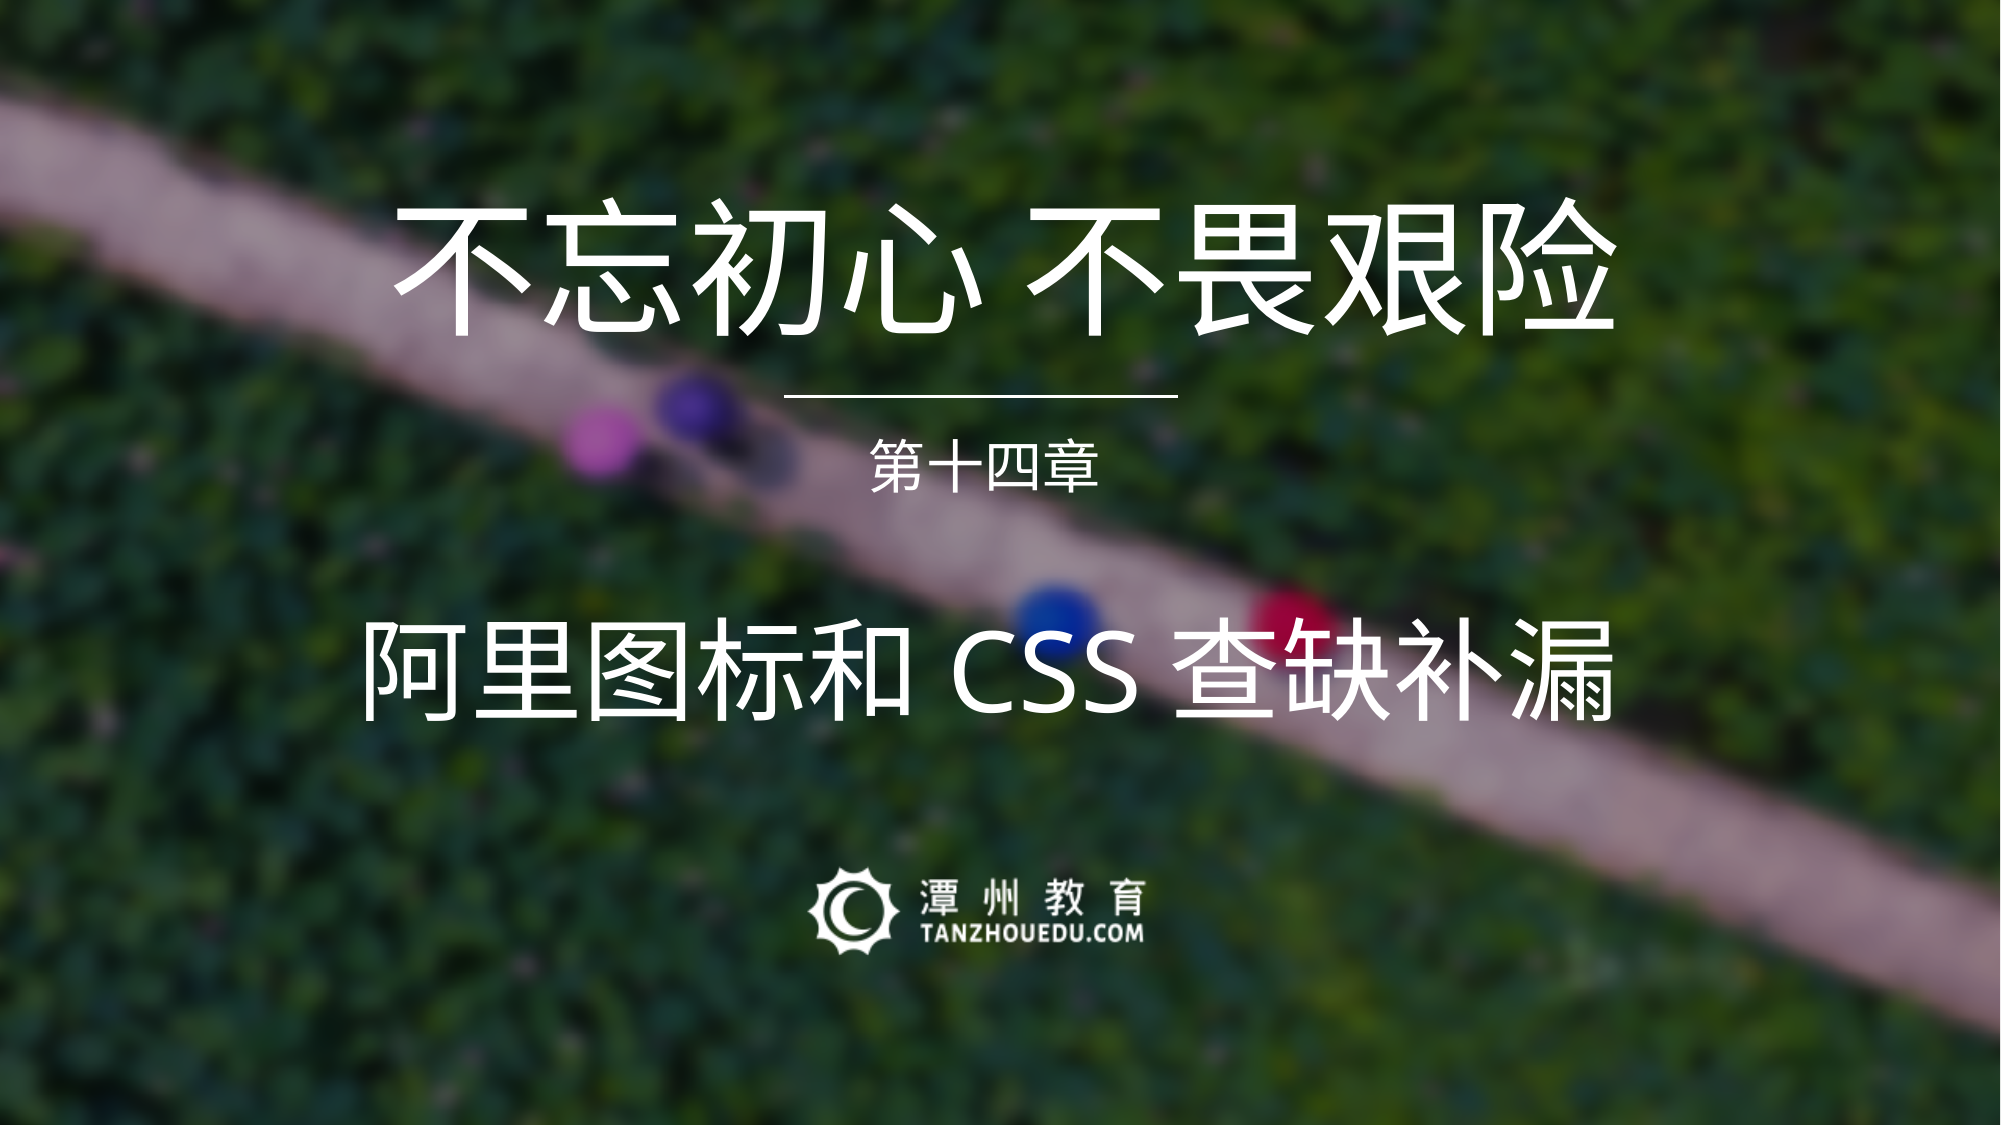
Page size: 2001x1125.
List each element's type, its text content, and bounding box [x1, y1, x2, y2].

picture [0, 0, 2001, 1125]
text_box 阿里图标和CSS查缺补漏 [343, 592, 1634, 743]
text_box 不忘初心 不畏艰险 [372, 167, 1636, 362]
text_box 第十四章 [853, 422, 1116, 508]
